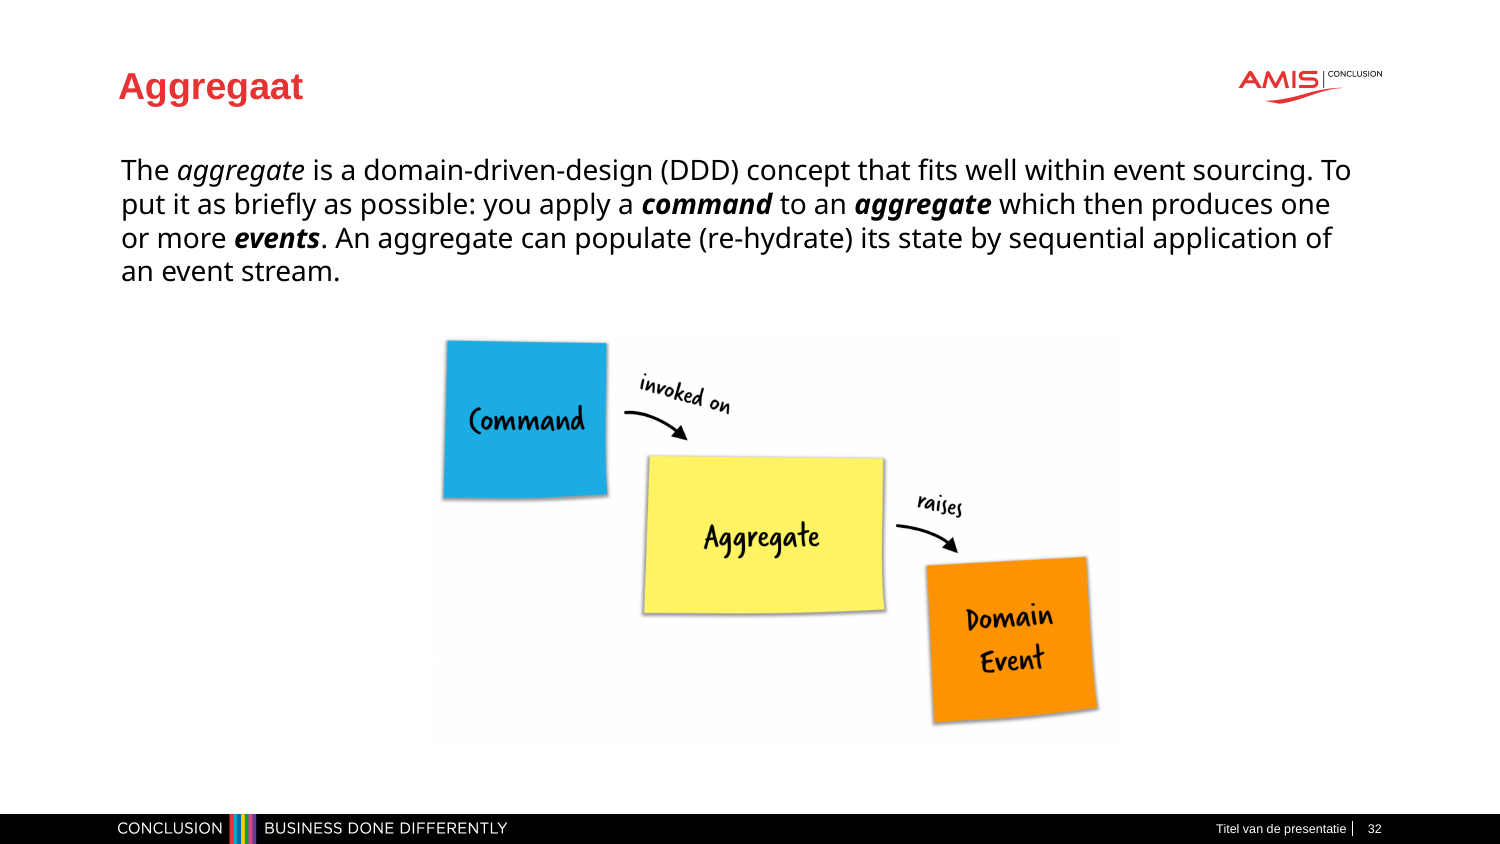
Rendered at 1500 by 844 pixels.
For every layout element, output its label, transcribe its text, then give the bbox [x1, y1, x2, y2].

picture [433, 330, 1122, 747]
picture [1205, 59, 1388, 106]
text_box The aggregate is a domain-driven-design (DDD) concept that fits well within event sourcing. To put it as briefly as possible: you apply a command to an aggregate which then produces one or more events. An aggregate can populate (re-hydrate) its state by sequential application of an event stream. [106, 145, 1370, 295]
picture [0, 814, 236, 844]
title Aggregaat [118, 47, 1205, 130]
picture [239, 814, 1500, 844]
slide_number 32 [1358, 820, 1382, 839]
footer Titel van de presentatie [814, 820, 1347, 839]
